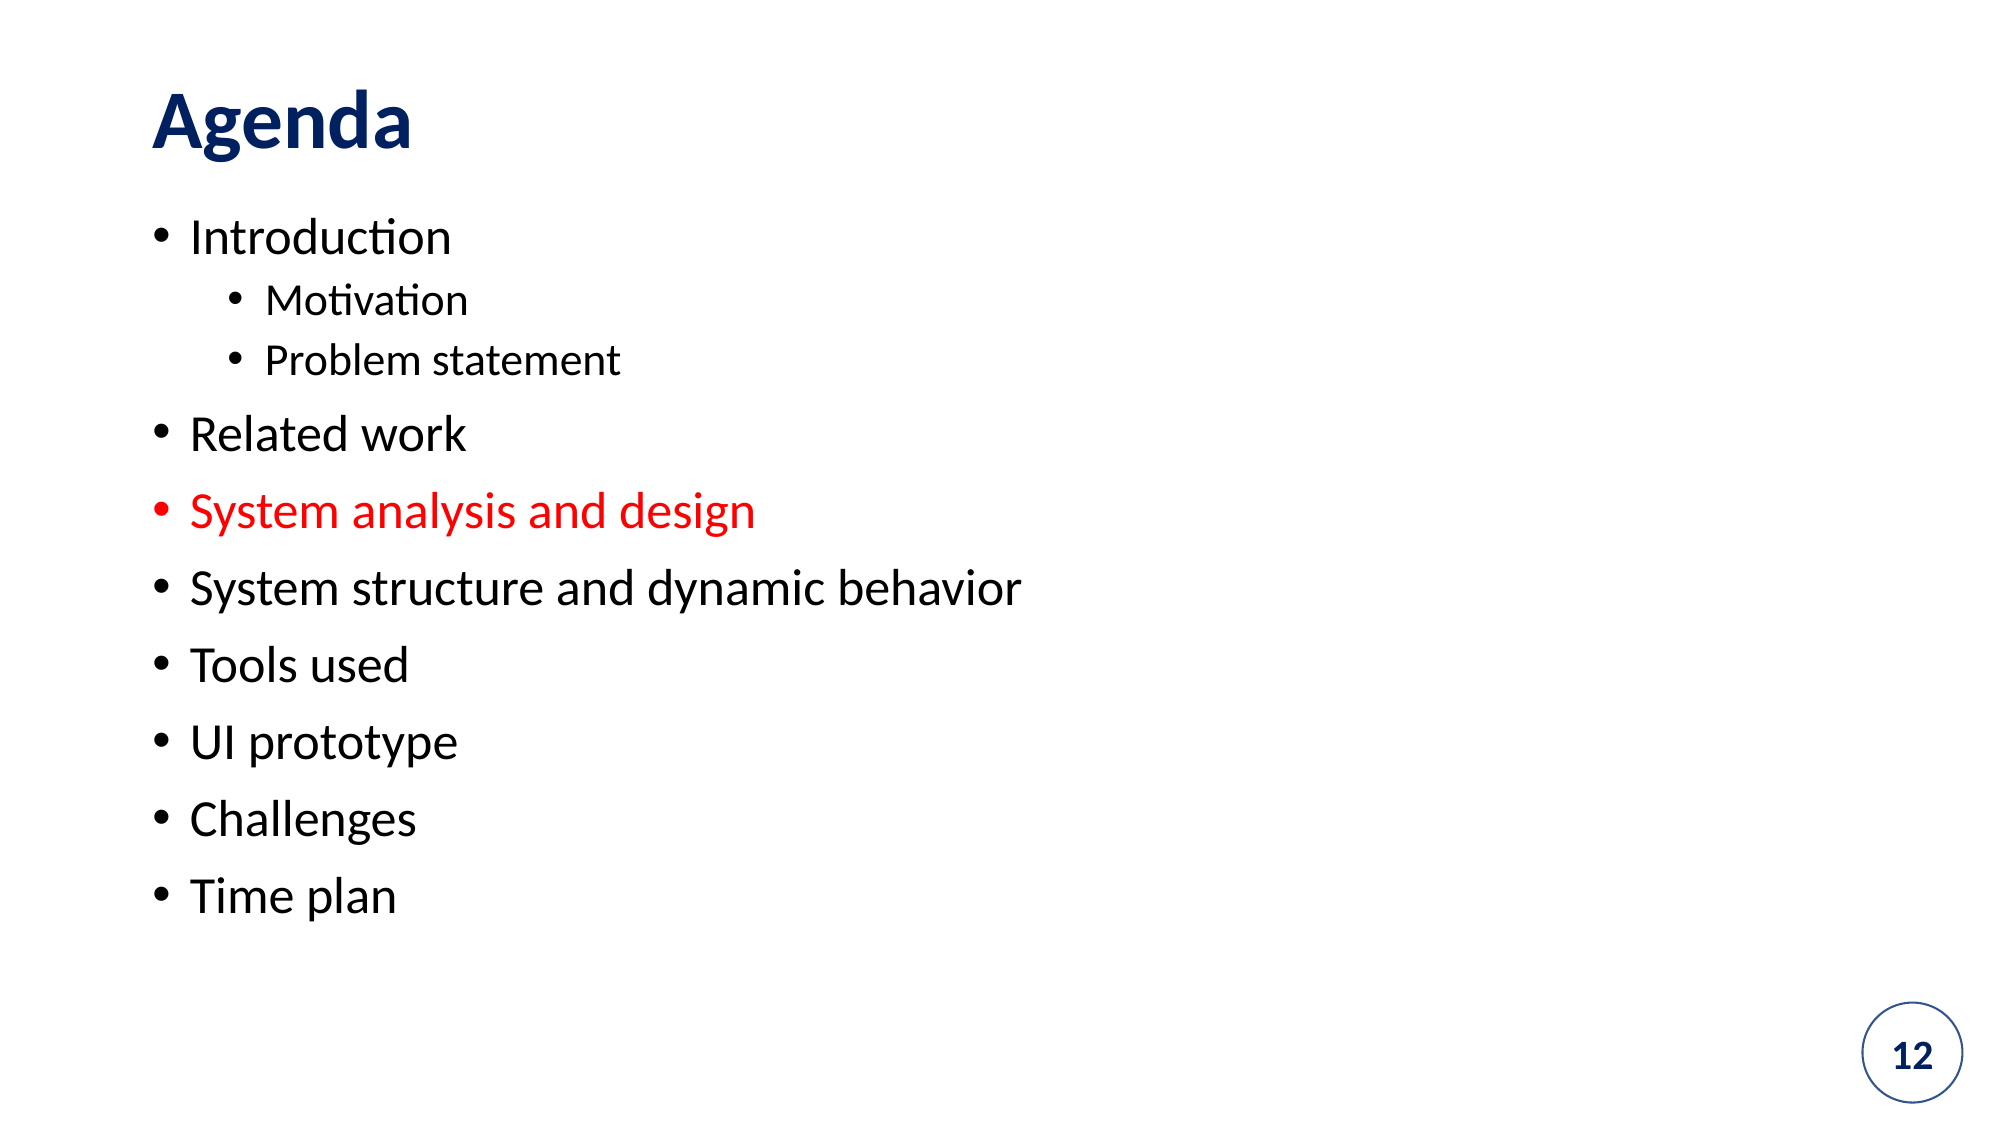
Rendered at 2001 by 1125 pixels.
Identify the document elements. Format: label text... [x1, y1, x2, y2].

text_box Agenda [137, 64, 1750, 174]
slide_number 12 [1862, 1022, 1963, 1083]
text_box [1871, 1001, 1954, 1022]
list Introduction Motivation Problem statement Related work System analysis and design System structure and dynamic behavior Tools used UI prototype Challenges Time plan [137, 201, 1863, 924]
text_box [1871, 1083, 1954, 1104]
